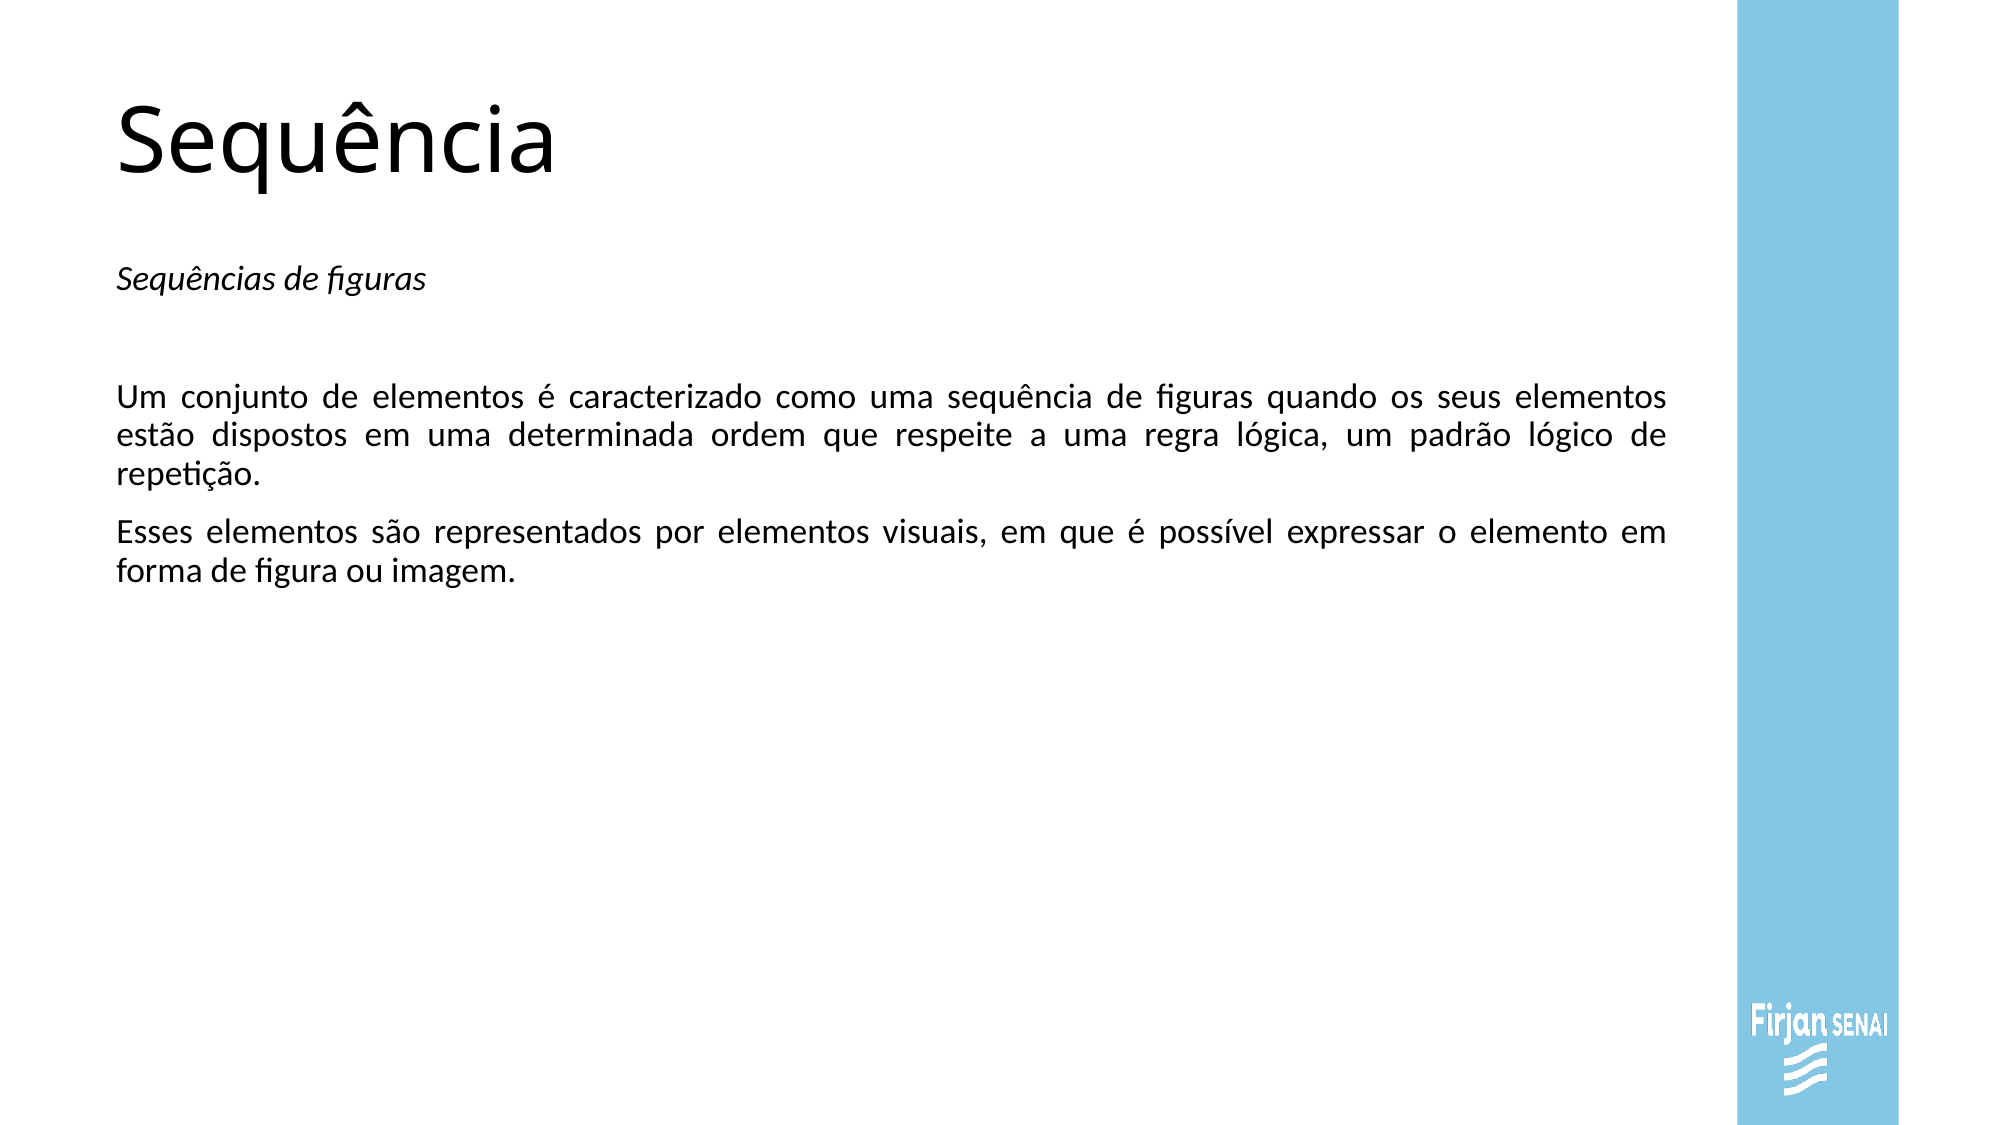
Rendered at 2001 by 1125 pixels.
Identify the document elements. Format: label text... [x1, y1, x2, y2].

picture [1747, 999, 1889, 1097]
text_box [1736, 0, 1900, 1125]
title Sequência [101, 34, 1685, 252]
list Sequências de figuras Um conjunto de elementos é caracterizado como uma sequência de figuras quando os seus elementos estão dispostos em uma determinada ordem que respeite a uma regra lógica, um padrão lógico de repetição. Esses elementos são representados por elementos visuais, em que é possível expressar o elemento em forma de figura ou imagem. [101, 252, 1685, 966]
